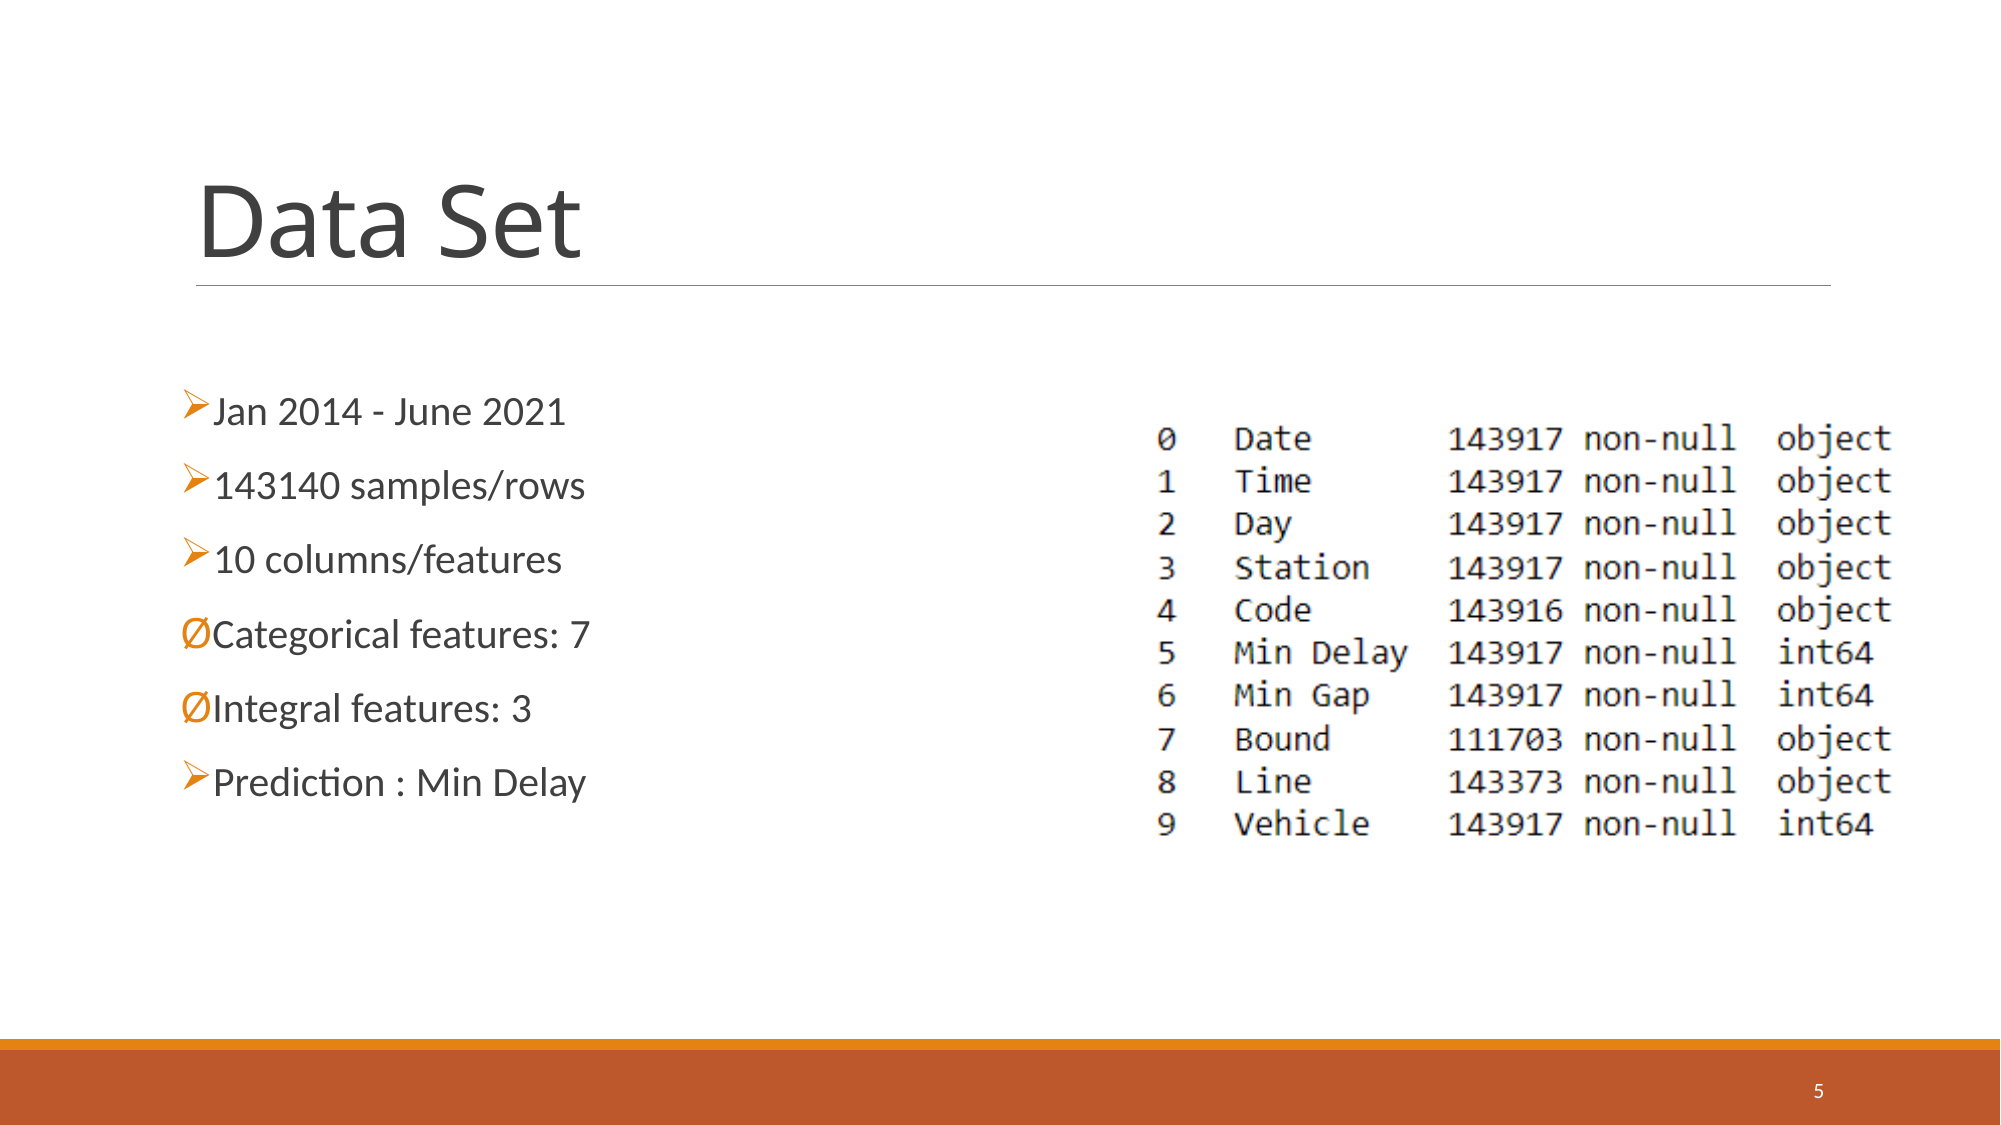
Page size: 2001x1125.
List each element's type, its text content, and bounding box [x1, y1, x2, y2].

title Data Set [180, 47, 1830, 285]
list Jan 2014 - June 2021 143140 samples/rows 10 columns/features Categorical features: 7 Integral features: 3 Prediction : Min Delay [180, 302, 1830, 963]
picture [1104, 403, 1919, 846]
slide_number 5 [1624, 1059, 1840, 1120]
